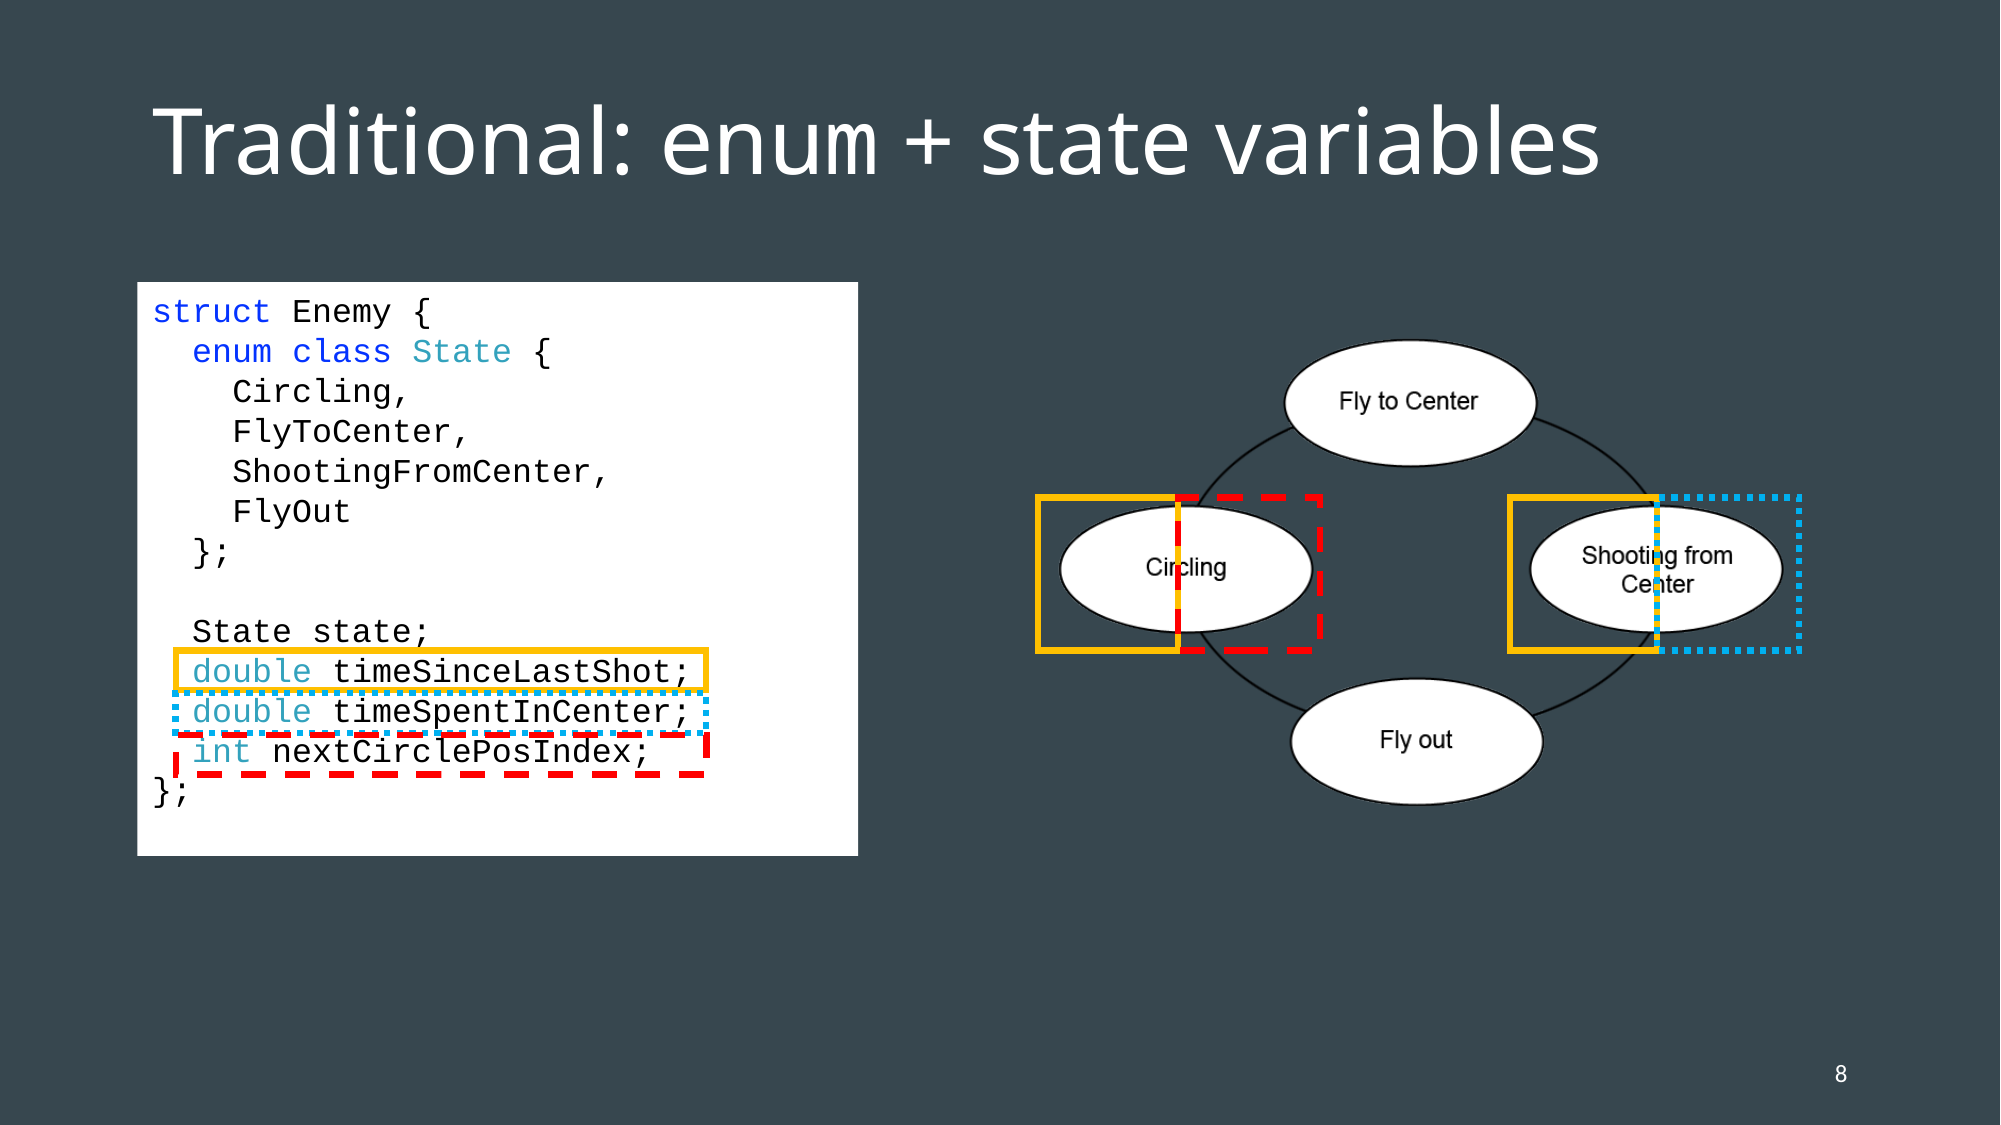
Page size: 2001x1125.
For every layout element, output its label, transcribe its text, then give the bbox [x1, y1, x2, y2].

picture [999, 318, 1850, 827]
text_box [175, 649, 707, 691]
text_box [175, 734, 707, 776]
text_box struct Enemy { enum class State { Circling, FlyToCenter, ShootingFromCenter, FlyOut }; State state; double timeSinceLastShot; double timeSpentInCenter; int nextCirclePosIndex; }; [137, 282, 859, 856]
text_box [174, 692, 707, 734]
slide_number 8 [1412, 1042, 1863, 1103]
title Traditional: enum + state variables [137, 59, 1863, 230]
